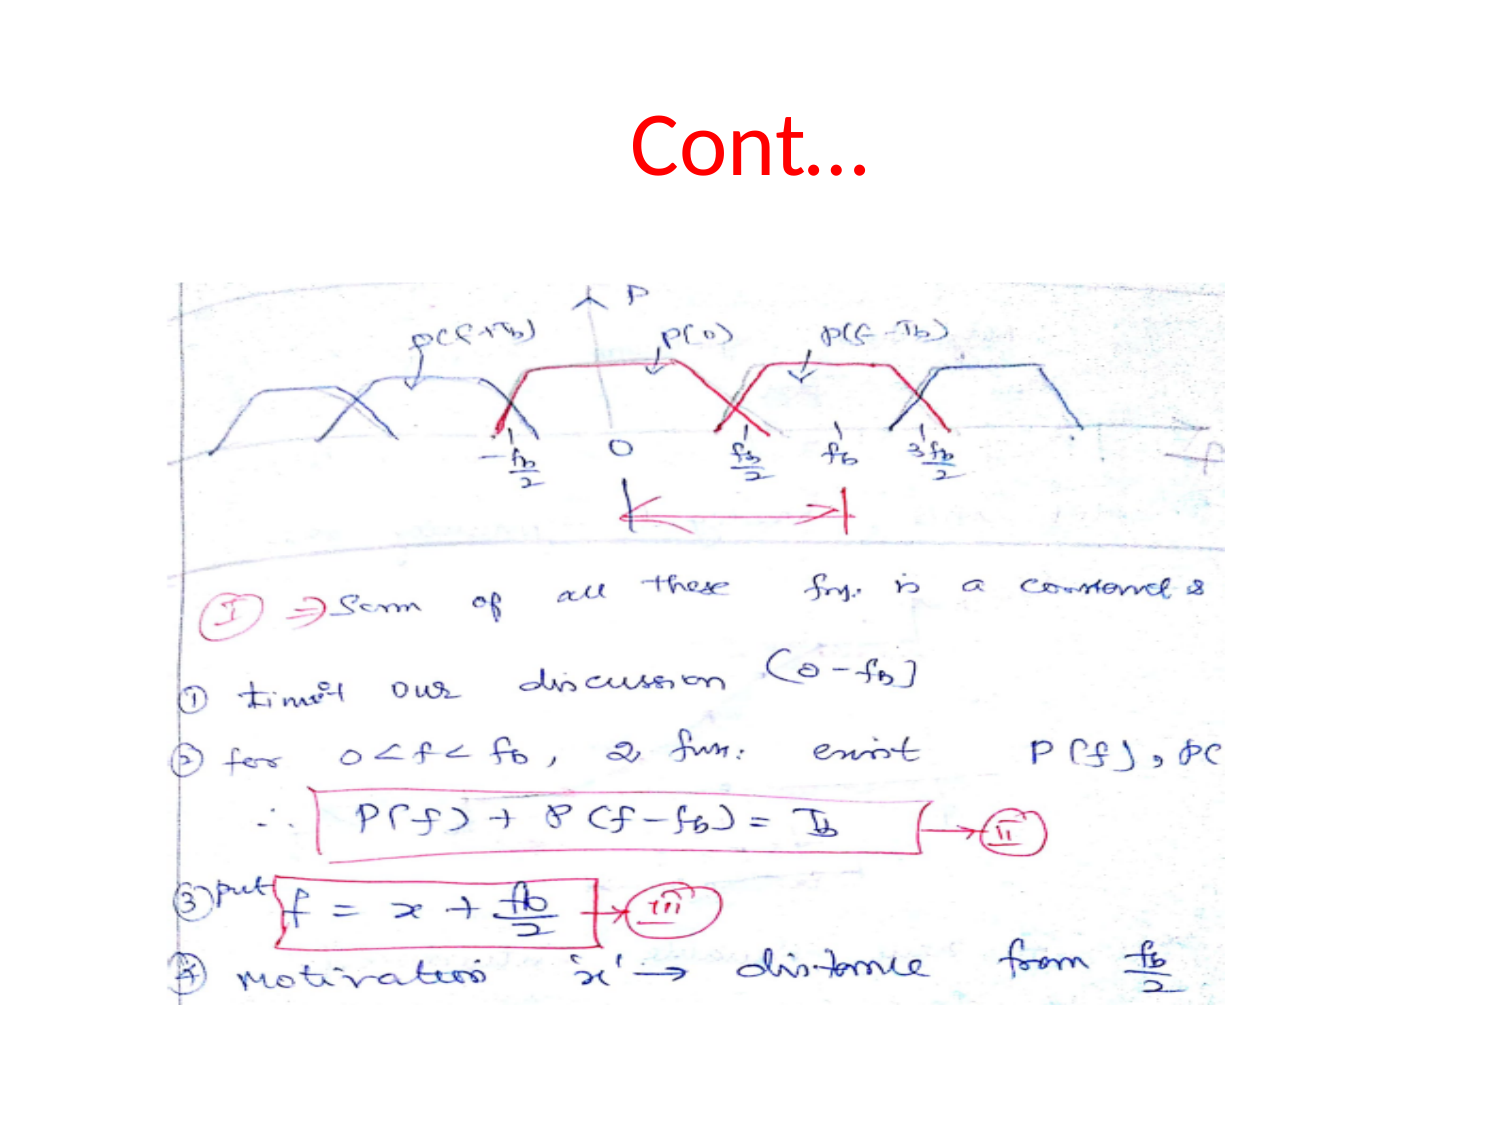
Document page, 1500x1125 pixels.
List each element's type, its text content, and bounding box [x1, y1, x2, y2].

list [162, 262, 1226, 1006]
title Cont… [75, 45, 1425, 233]
